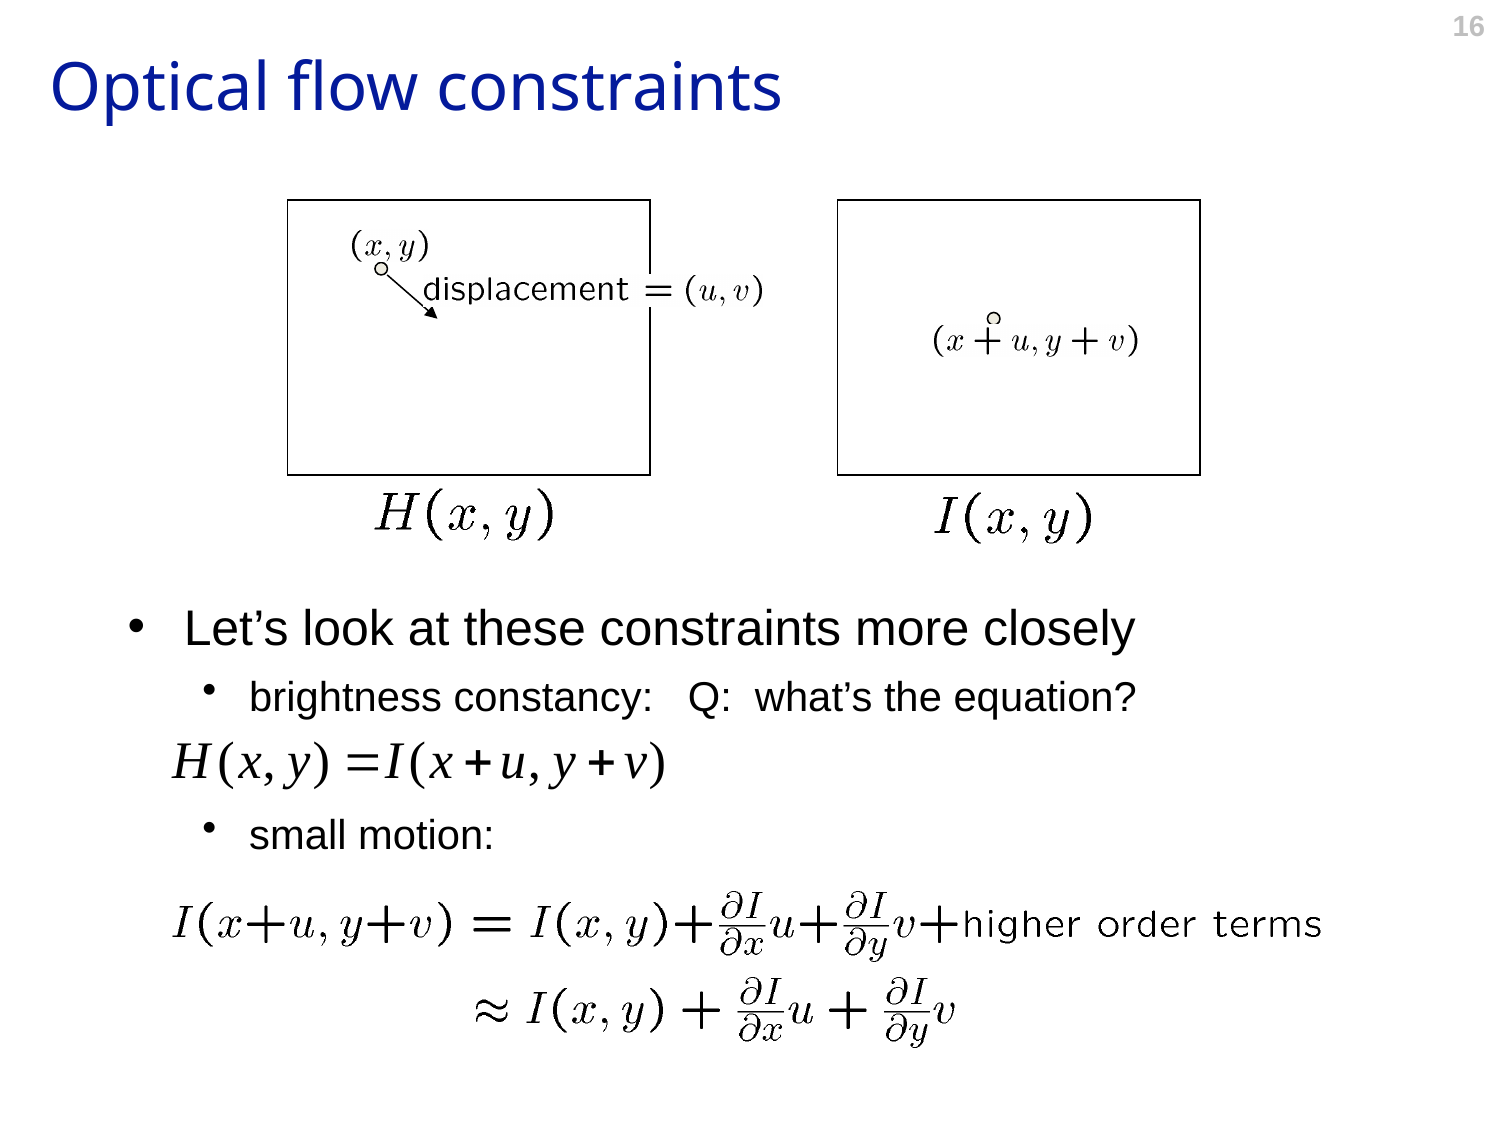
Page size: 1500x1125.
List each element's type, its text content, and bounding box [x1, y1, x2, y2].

picture [351, 229, 428, 262]
text_box [375, 271, 387, 275]
text_box [287, 200, 650, 475]
picture [423, 274, 763, 307]
picture [171, 889, 1321, 964]
picture [933, 491, 1092, 545]
picture [474, 975, 955, 1051]
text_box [162, 729, 676, 801]
list Let’s look at these constraints more closely [112, 587, 1388, 662]
text_box brightness constancy: Q: what’s the equation? [112, 662, 1388, 788]
text_box [837, 200, 1200, 475]
title Optical flow constraints [34, 27, 1466, 141]
text_box small motion: [112, 800, 1388, 927]
text_box [987, 312, 1000, 323]
picture [373, 487, 554, 541]
picture [933, 324, 1138, 357]
